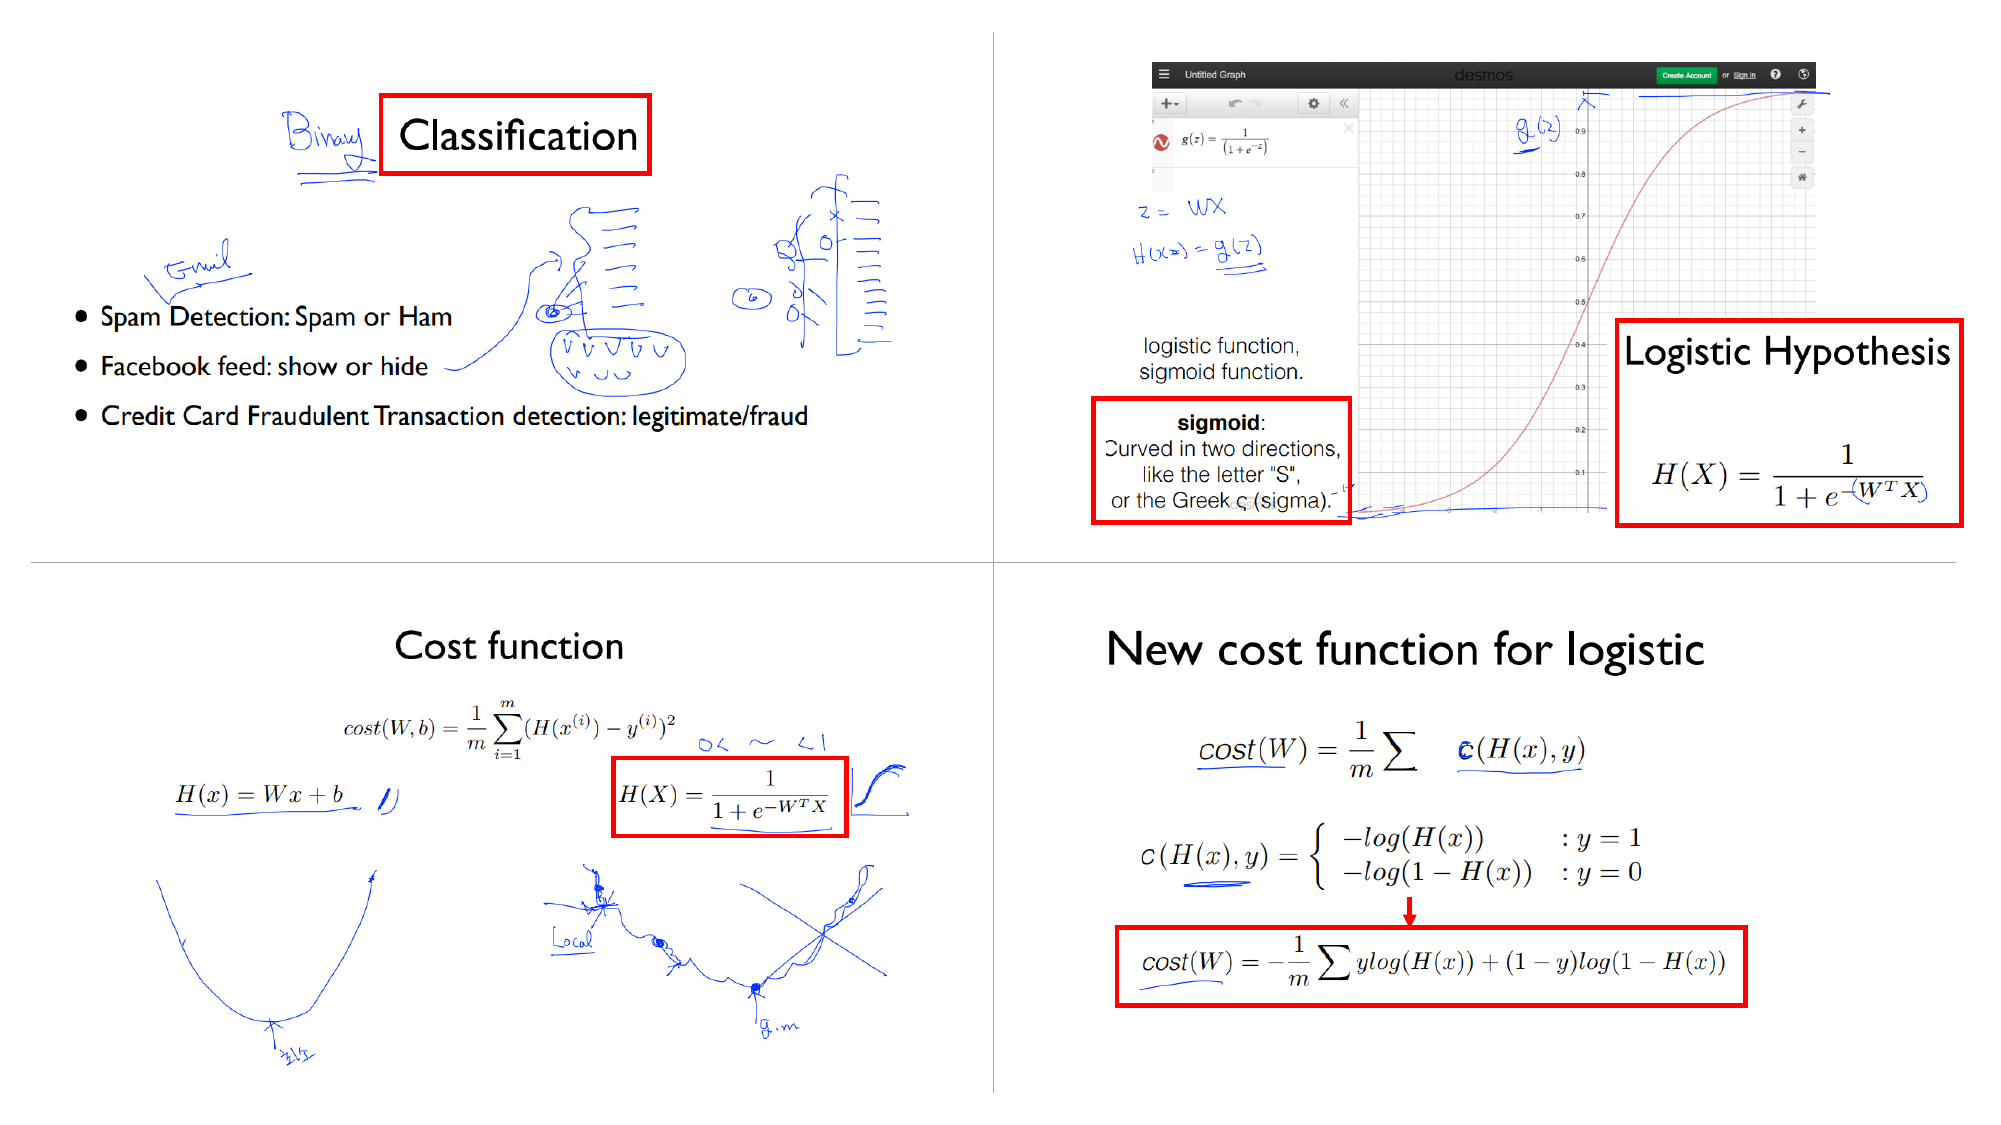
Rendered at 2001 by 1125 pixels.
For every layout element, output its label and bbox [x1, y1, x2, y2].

text_box [1616, 523, 1962, 527]
picture [1071, 601, 1734, 915]
text_box [1116, 927, 1746, 1007]
picture [1106, 52, 1962, 523]
picture [66, 85, 961, 454]
picture [1135, 927, 1734, 994]
text_box [1092, 398, 1106, 523]
picture [138, 601, 926, 1082]
